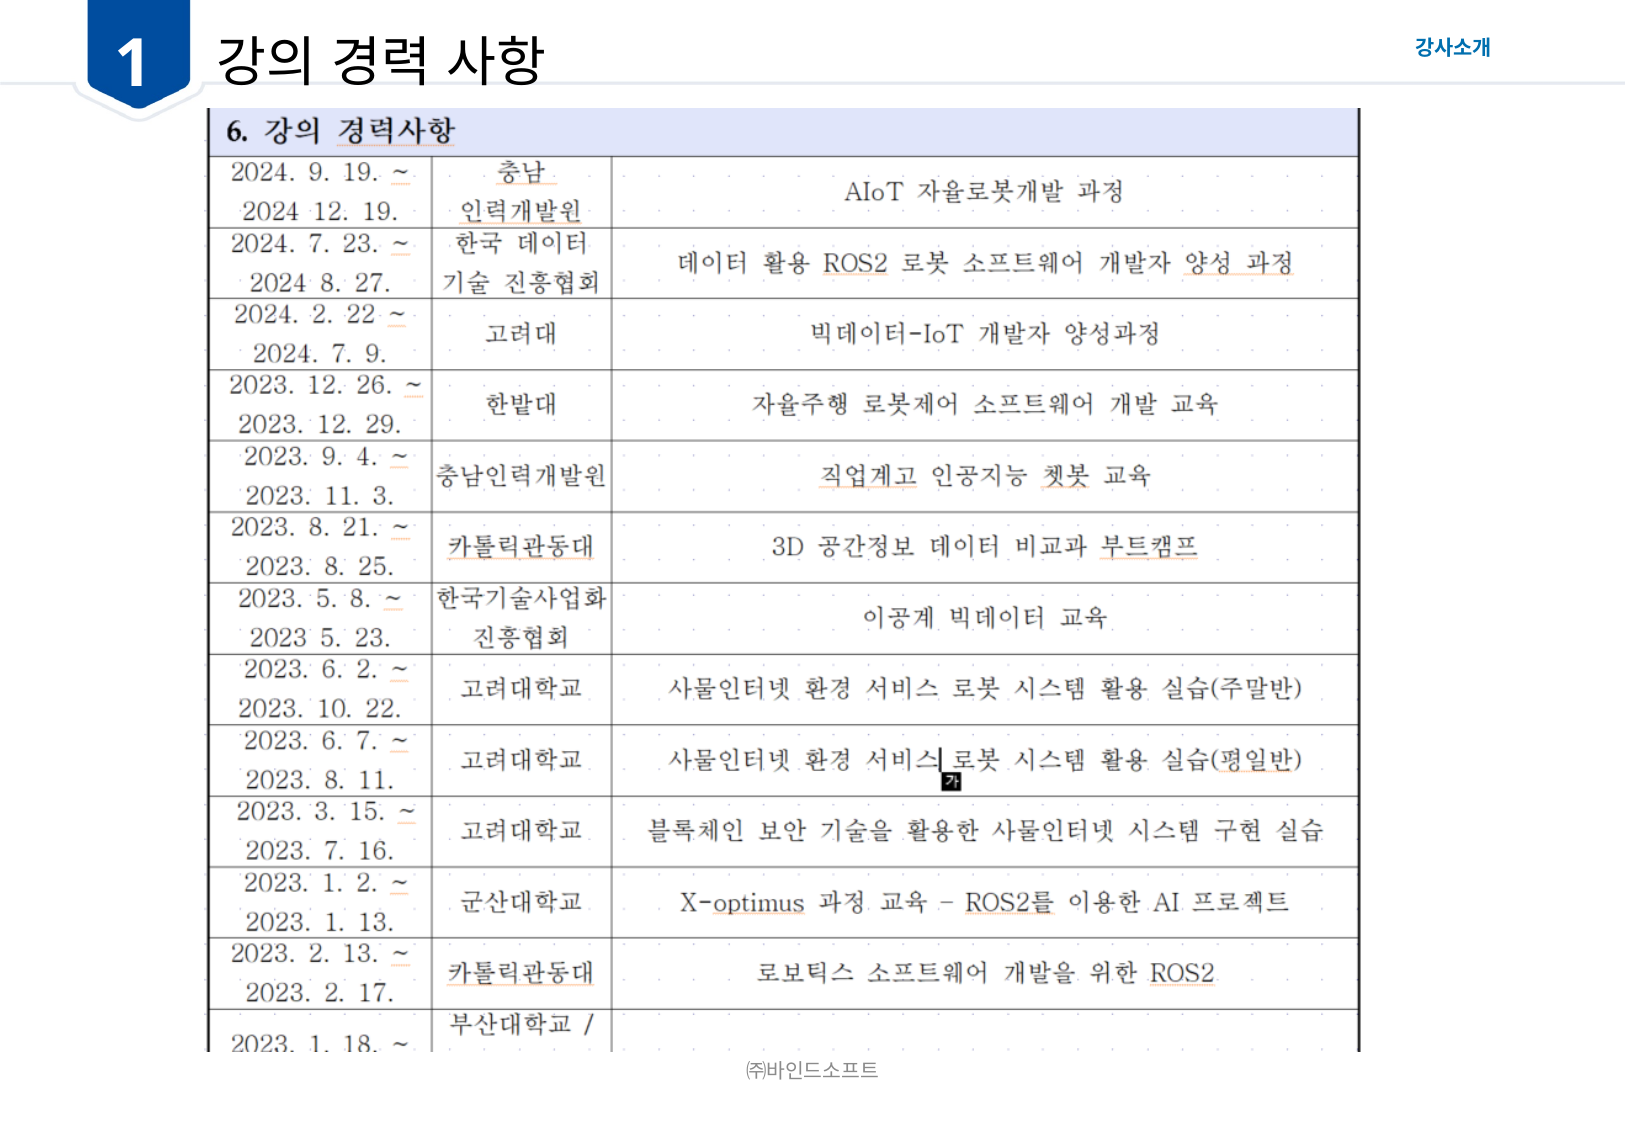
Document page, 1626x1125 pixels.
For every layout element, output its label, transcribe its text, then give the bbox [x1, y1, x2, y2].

text_box 1 [99, 12, 205, 107]
text_box 강사소개 [985, 26, 1507, 67]
title 강의 경력 사항 [205, 22, 1348, 105]
picture [0, 0, 1625, 1052]
footer ㈜바인드소프트 [538, 1052, 1087, 1103]
